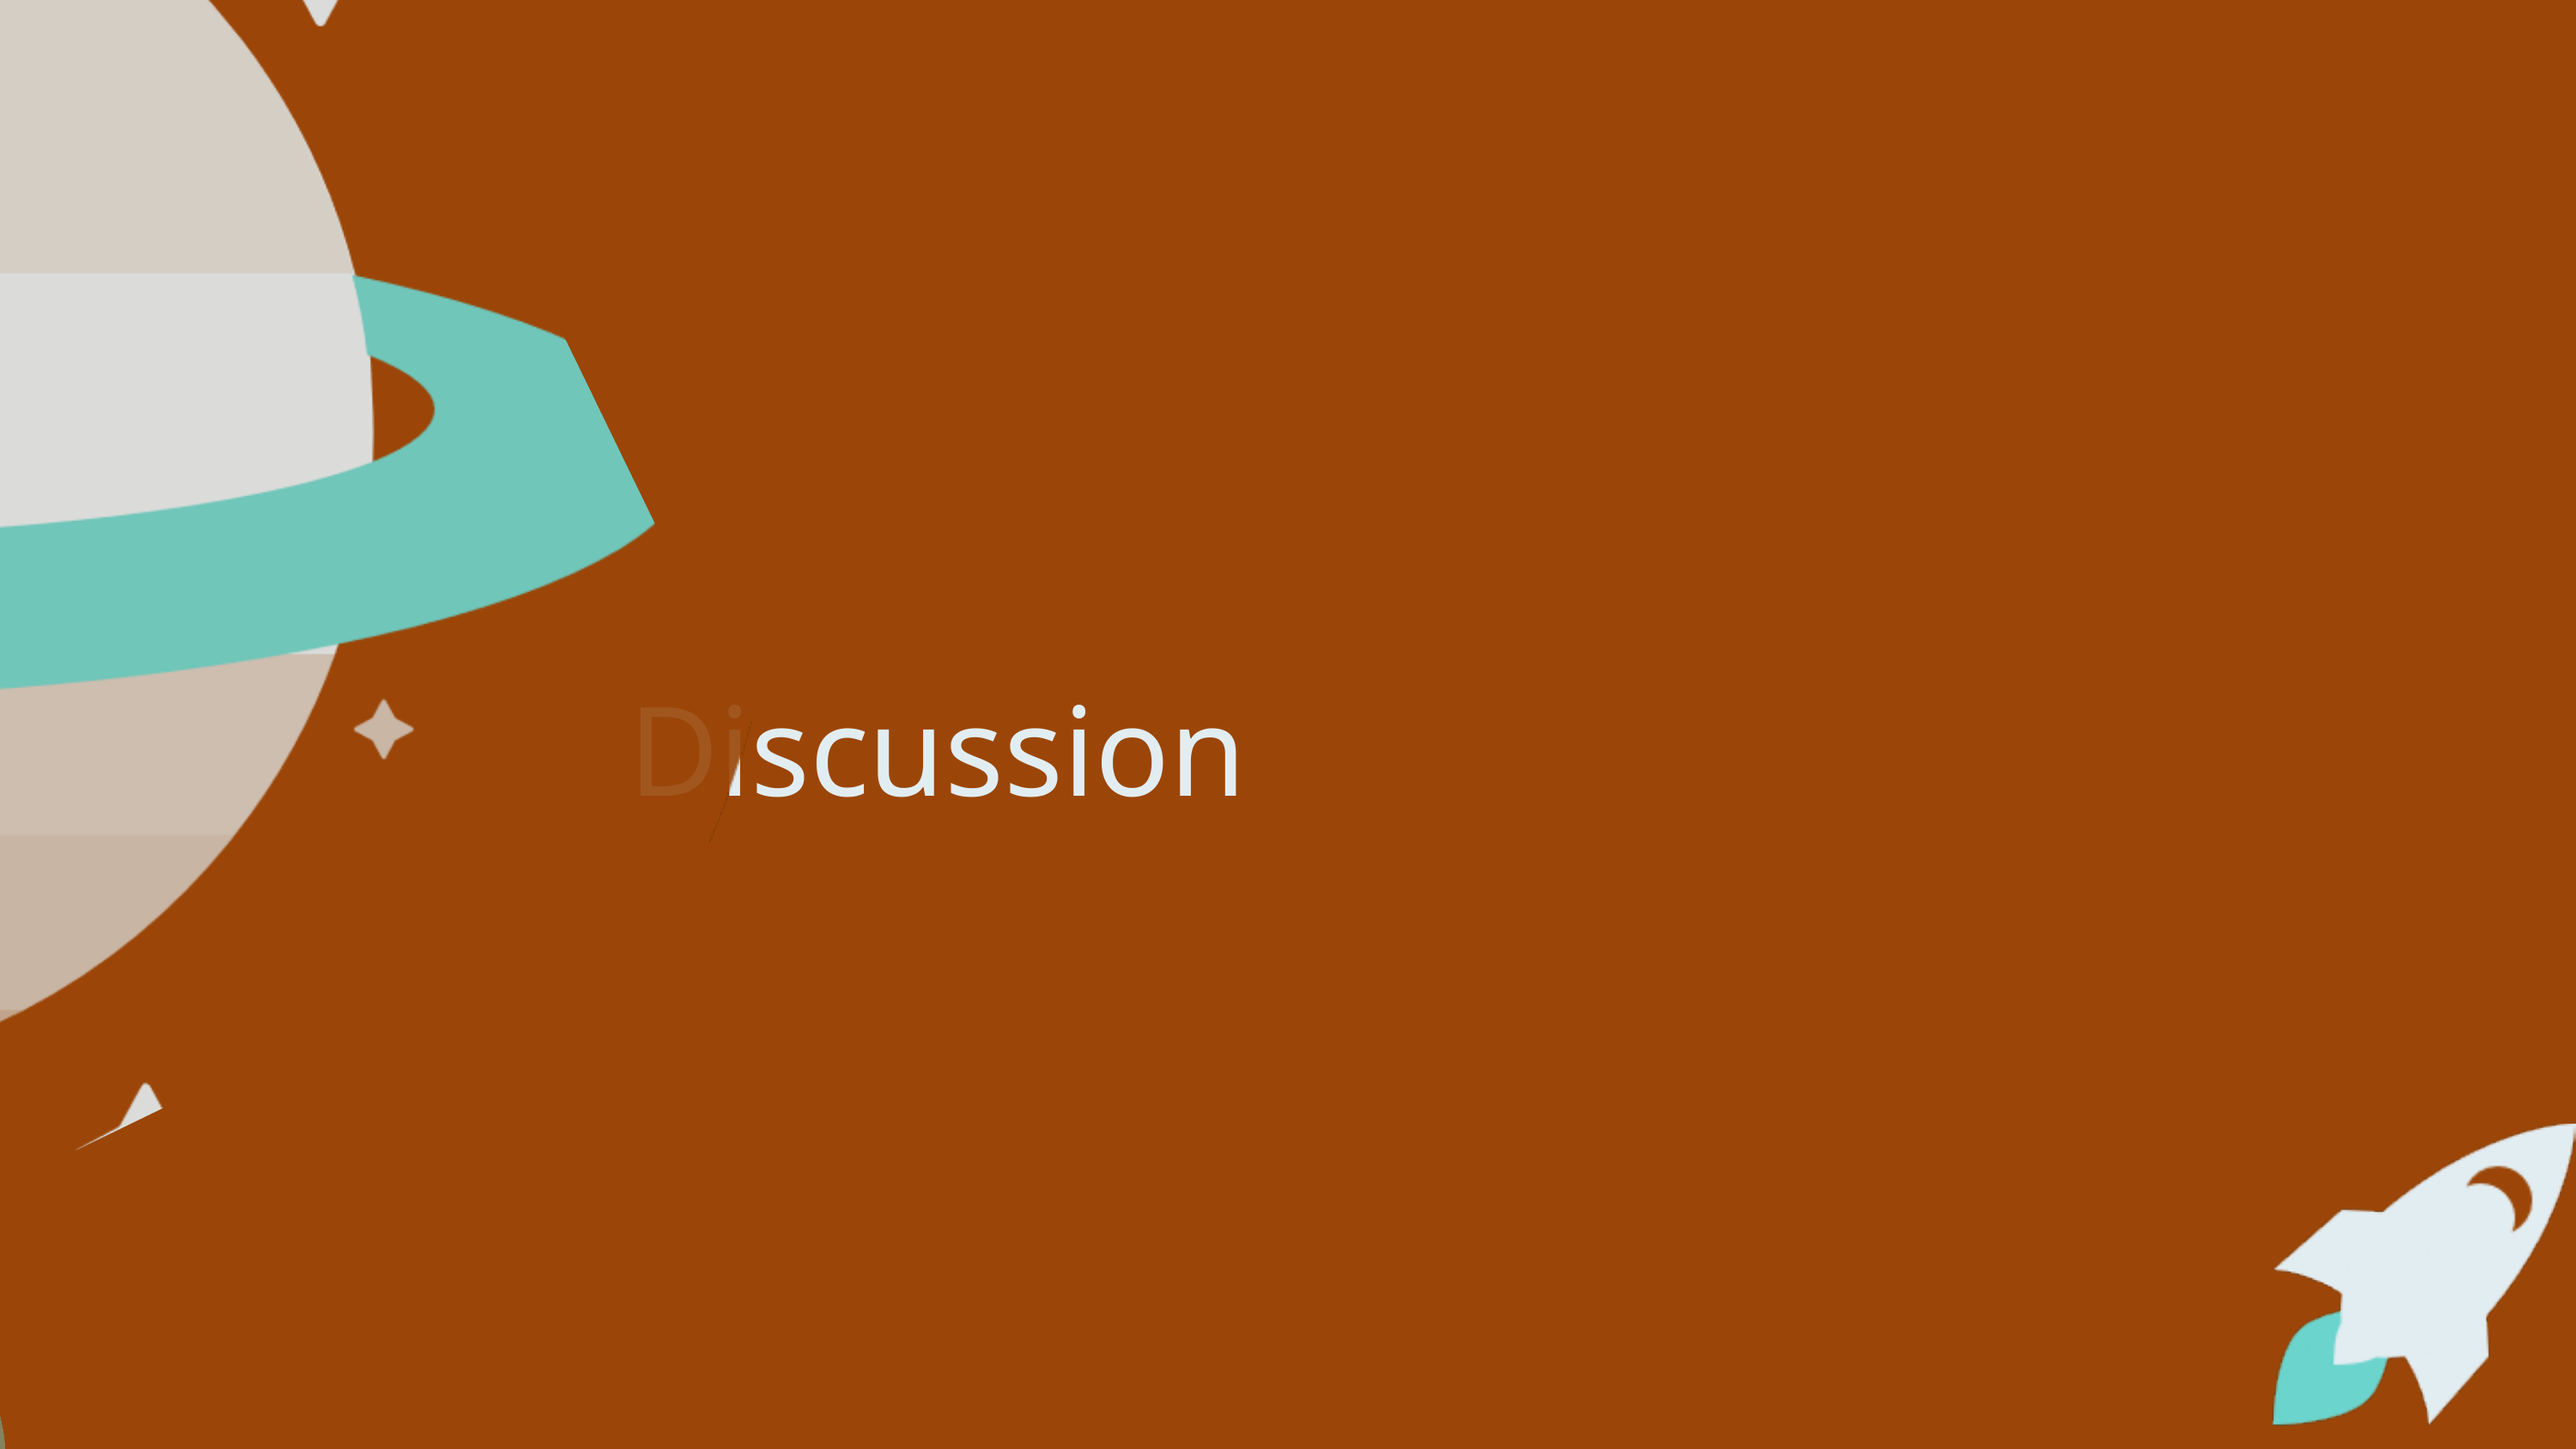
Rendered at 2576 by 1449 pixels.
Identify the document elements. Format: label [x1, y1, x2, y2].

text_box [0, 0, 792, 1449]
text_box [798, 672, 2491, 1071]
text_box [2265, 1124, 2576, 1434]
